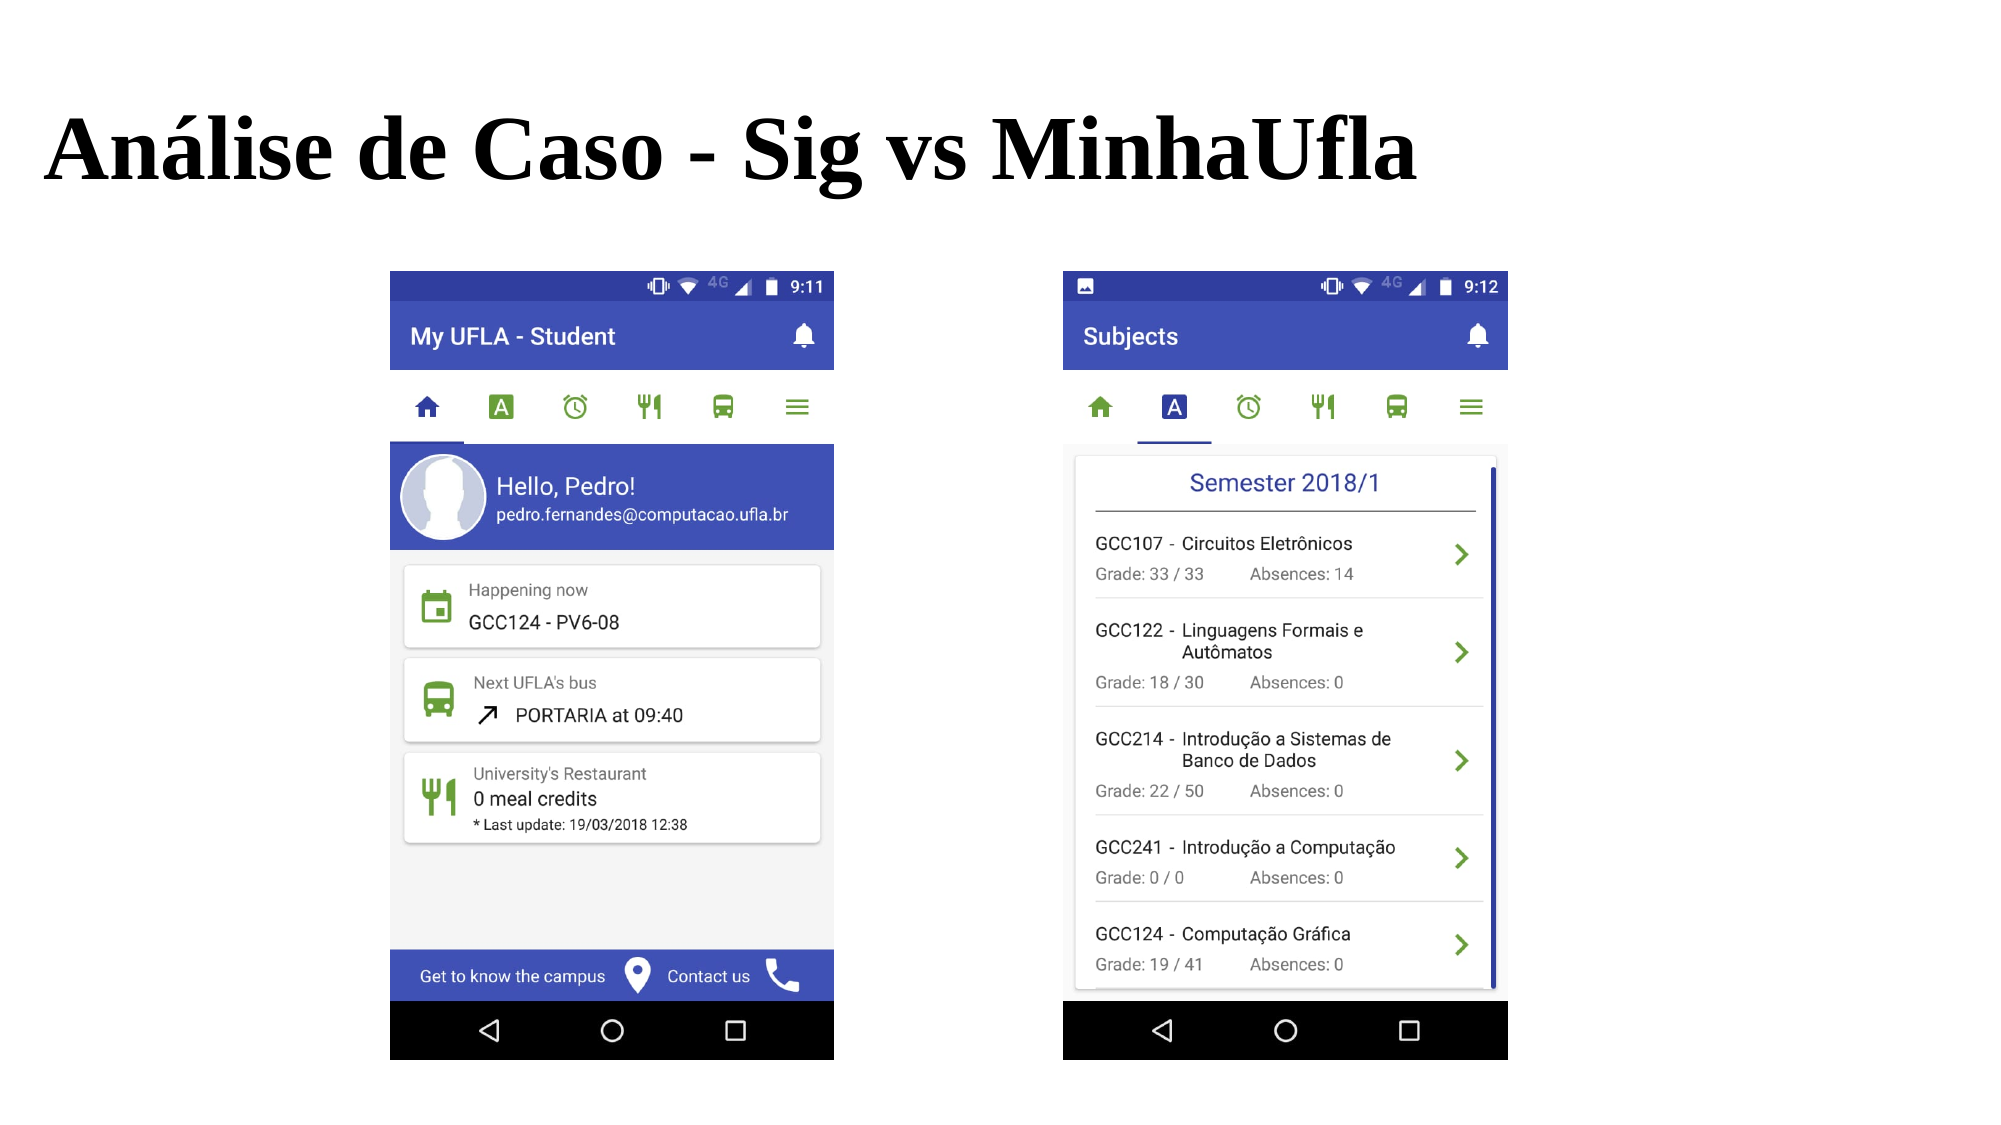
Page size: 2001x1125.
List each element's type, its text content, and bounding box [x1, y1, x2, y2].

picture [1063, 271, 1508, 1061]
title Análise de Caso - Sig vs MinhaUfla [28, 0, 1672, 287]
picture [389, 271, 834, 1061]
